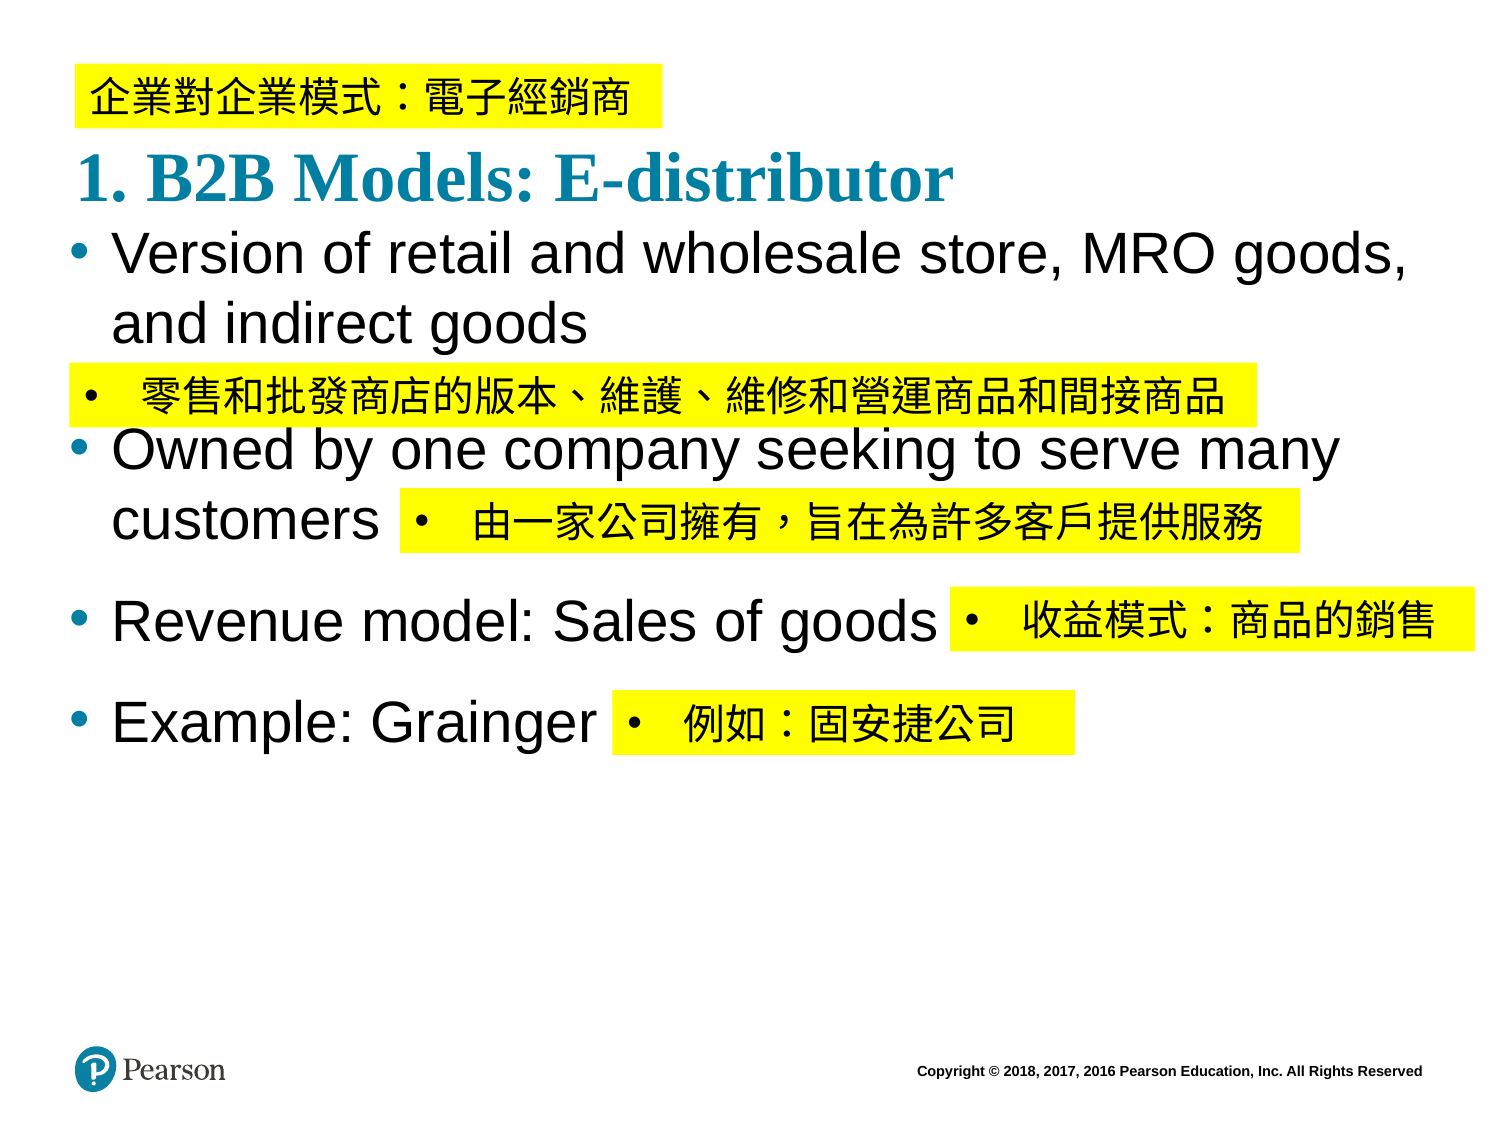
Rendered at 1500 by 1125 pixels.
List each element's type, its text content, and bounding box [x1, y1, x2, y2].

text_box 例如：固安捷公司 [612, 690, 1075, 755]
text_box 由一家公司擁有，旨在為許多客戶提供服務 [399, 488, 1300, 553]
text_box 收益模式：商品的銷售 [949, 586, 1475, 652]
text_box 零售和批發商店的版本、維護、維修和營運商品和間接商品 [71, 362, 1257, 428]
text_box 企業對企業模式：電子經銷商 [74, 63, 663, 129]
title 1. B2B Models: E-distributor [75, 35, 1425, 216]
list Version of retail and wholesale store, MRO goods, and indirect goods Owned by one company seeking to serve many customers Revenue model: Sales of goods Example: Grainger [69, 215, 1420, 958]
